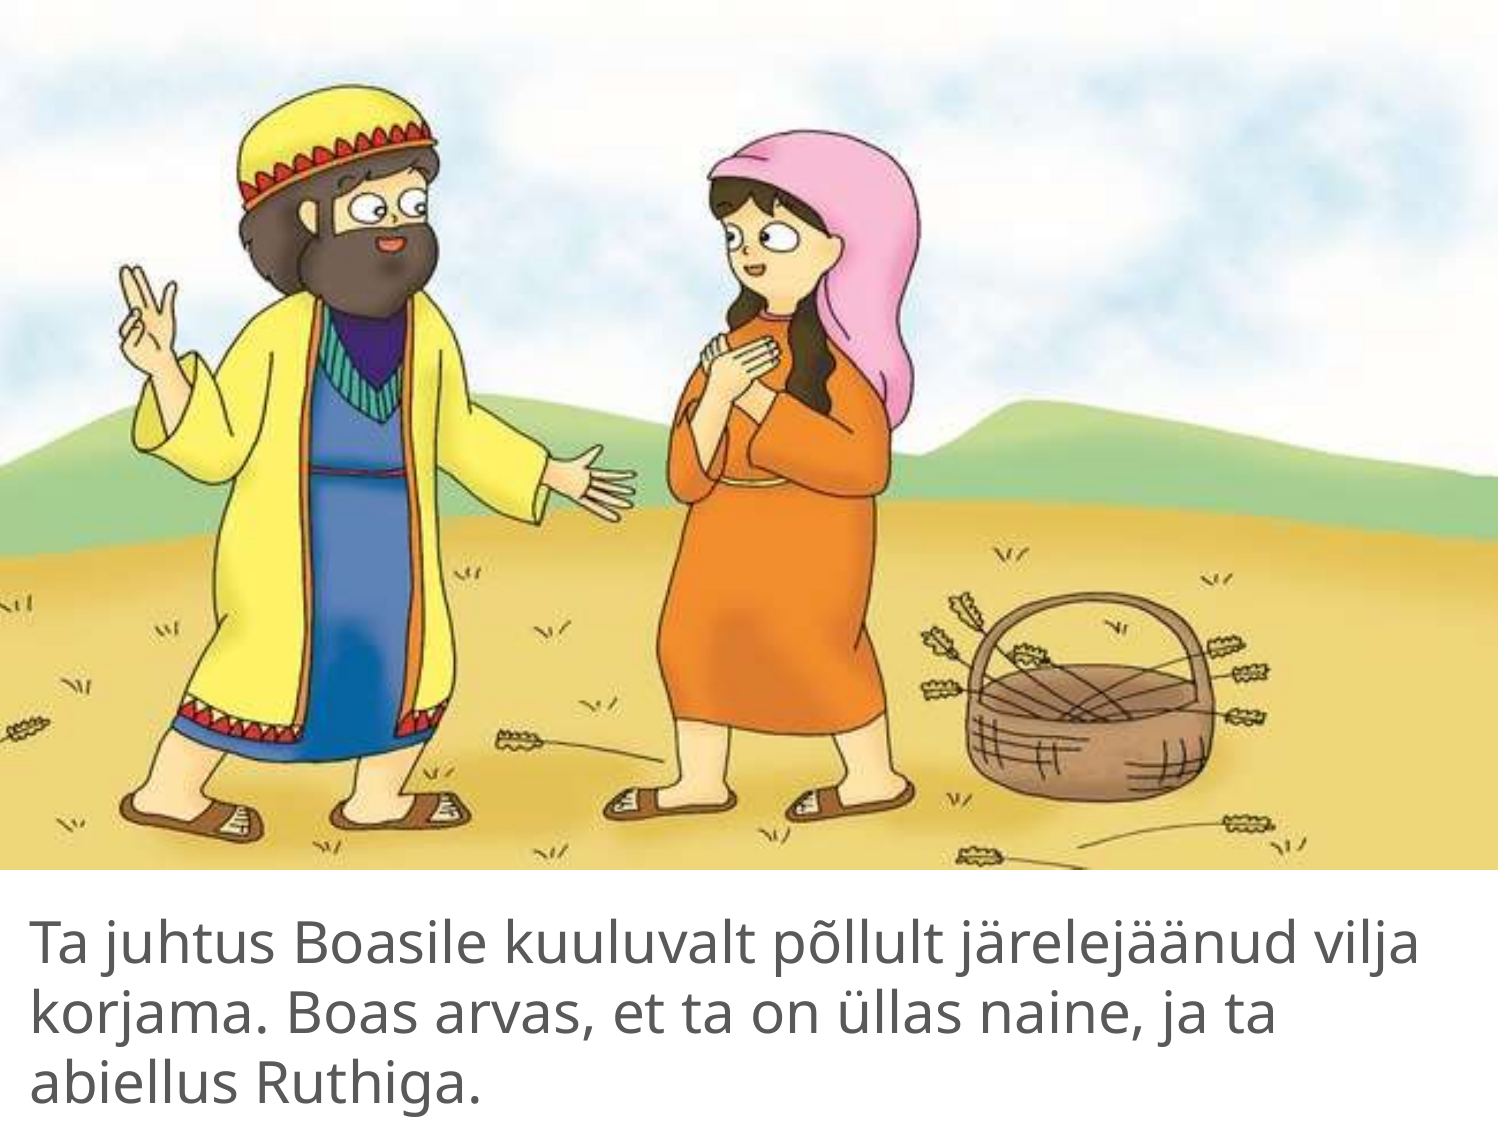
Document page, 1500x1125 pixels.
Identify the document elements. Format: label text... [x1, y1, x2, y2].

picture [0, 0, 1498, 870]
text_box Ta juhtus Boasile kuuluvalt põllult järelejäänud vilja korjama. Boas arvas, et ta on üllas naine, ja ta abiellus Ruthiga. [14, 897, 1500, 1123]
